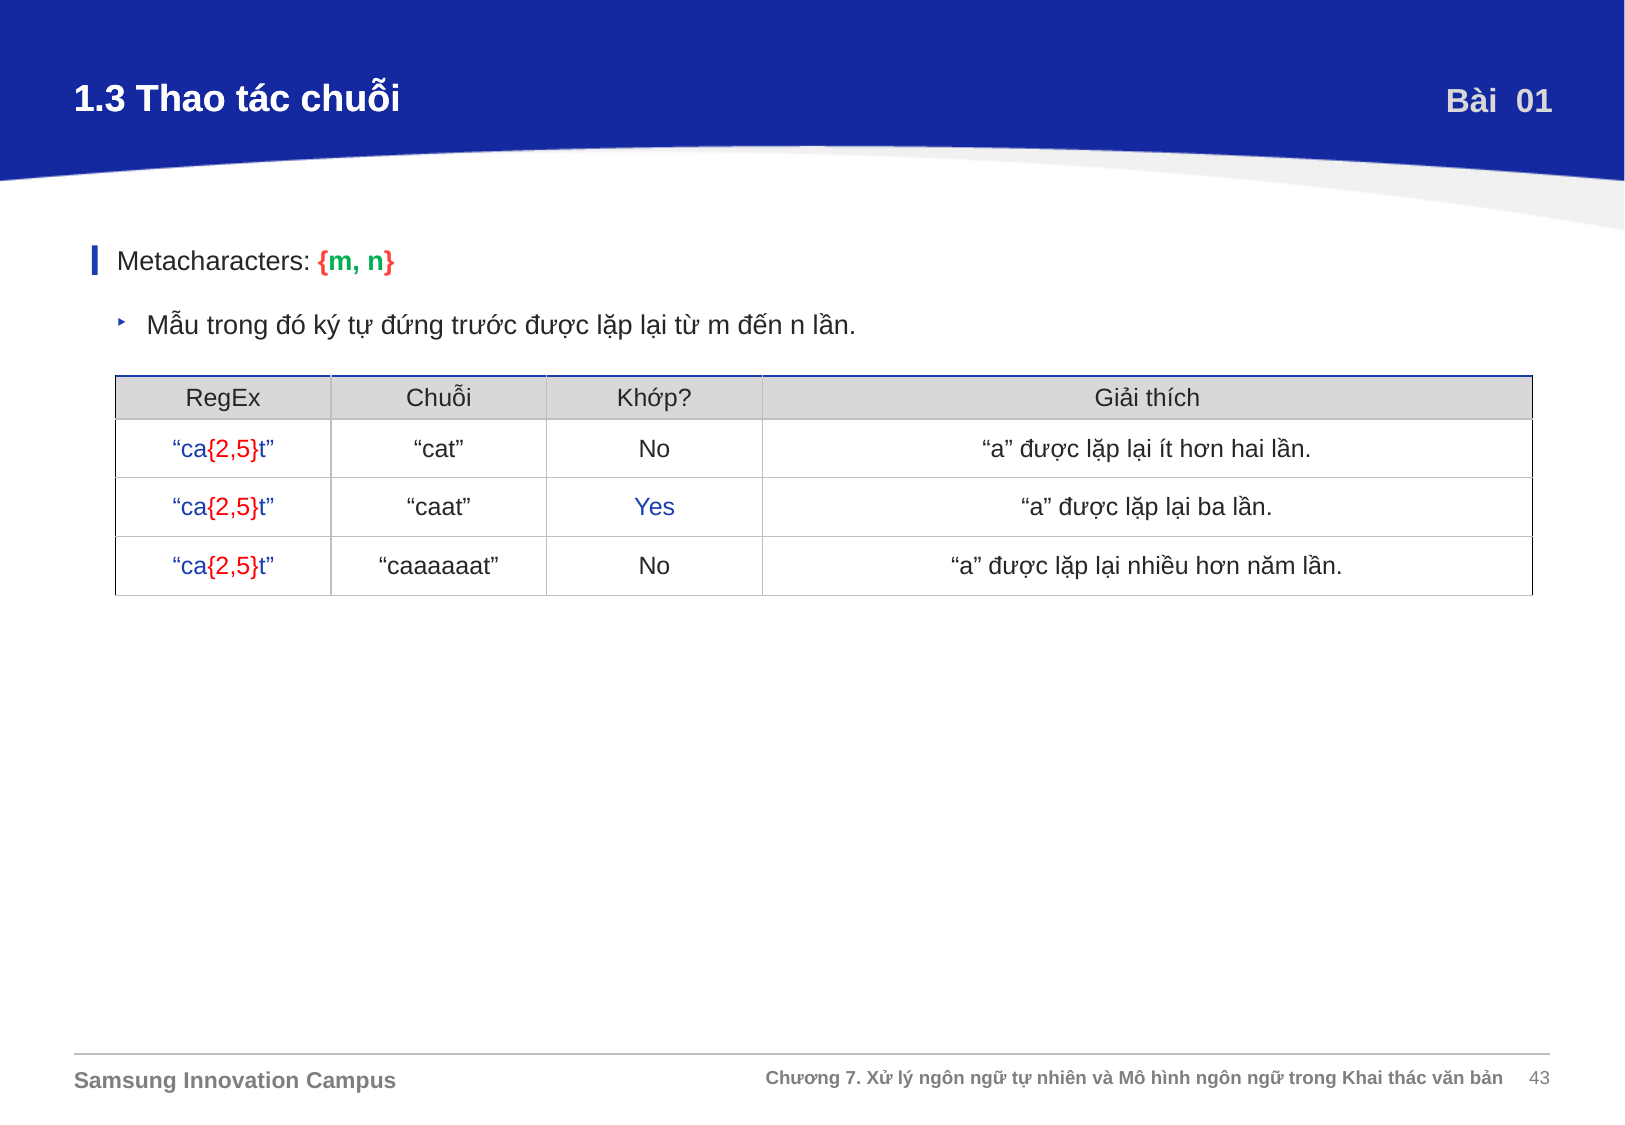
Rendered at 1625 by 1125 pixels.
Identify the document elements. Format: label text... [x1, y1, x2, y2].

table_header Khớp? [547, 377, 762, 418]
table_cell “ca{2,5}t” [116, 537, 330, 595]
table_cell “caaaaaat” [332, 537, 546, 595]
table_cell “a” được lặp lại ba lần. [763, 478, 1532, 536]
table_cell Yes [547, 478, 762, 536]
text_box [91, 243, 1533, 277]
text_box Mẫu trong đó ký tự đứng trước được lặp lại từ m đến n lần. [116, 295, 1533, 352]
table_cell “cat” [332, 420, 546, 477]
text_box 1.3 Thao tác chuỗi [73, 128, 1515, 209]
table_cell No [547, 420, 762, 477]
table_cell “a” được lặp lại nhiều hơn năm lần. [763, 537, 1532, 595]
table_cell “caat” [332, 478, 546, 536]
table_cell “ca{2,5}t” [116, 420, 330, 477]
table_cell No [547, 537, 762, 595]
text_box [73, 73, 1554, 120]
table_header Chuỗi [332, 377, 546, 418]
picture [0, 0, 1625, 1125]
table_header Giải thích [763, 377, 1532, 418]
table_cell “a” được lặp lại ít hơn hai lần. [763, 420, 1532, 477]
table_header RegEx [116, 377, 330, 418]
table_cell “ca{2,5}t” [116, 478, 330, 536]
